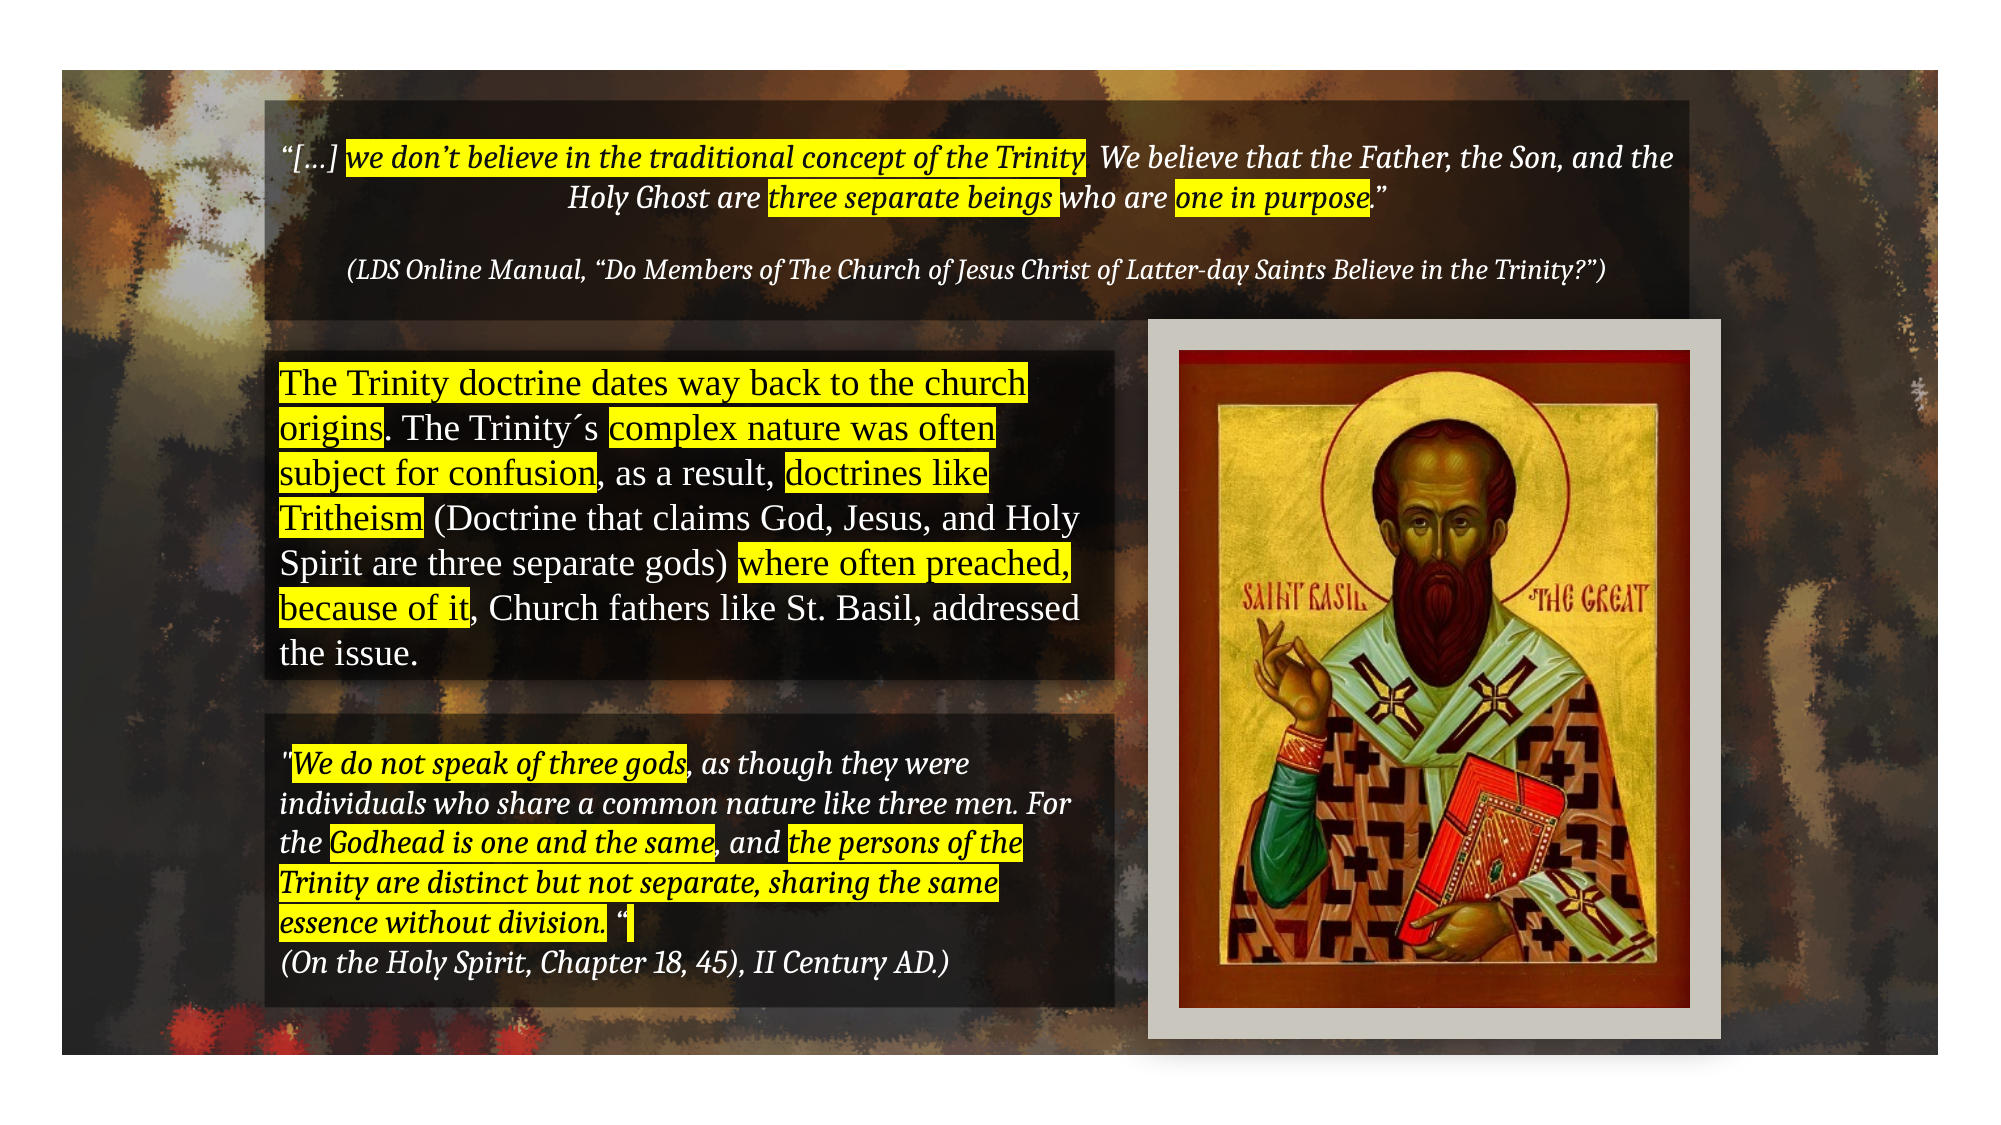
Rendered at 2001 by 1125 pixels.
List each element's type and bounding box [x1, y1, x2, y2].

picture [61, 69, 1938, 1056]
